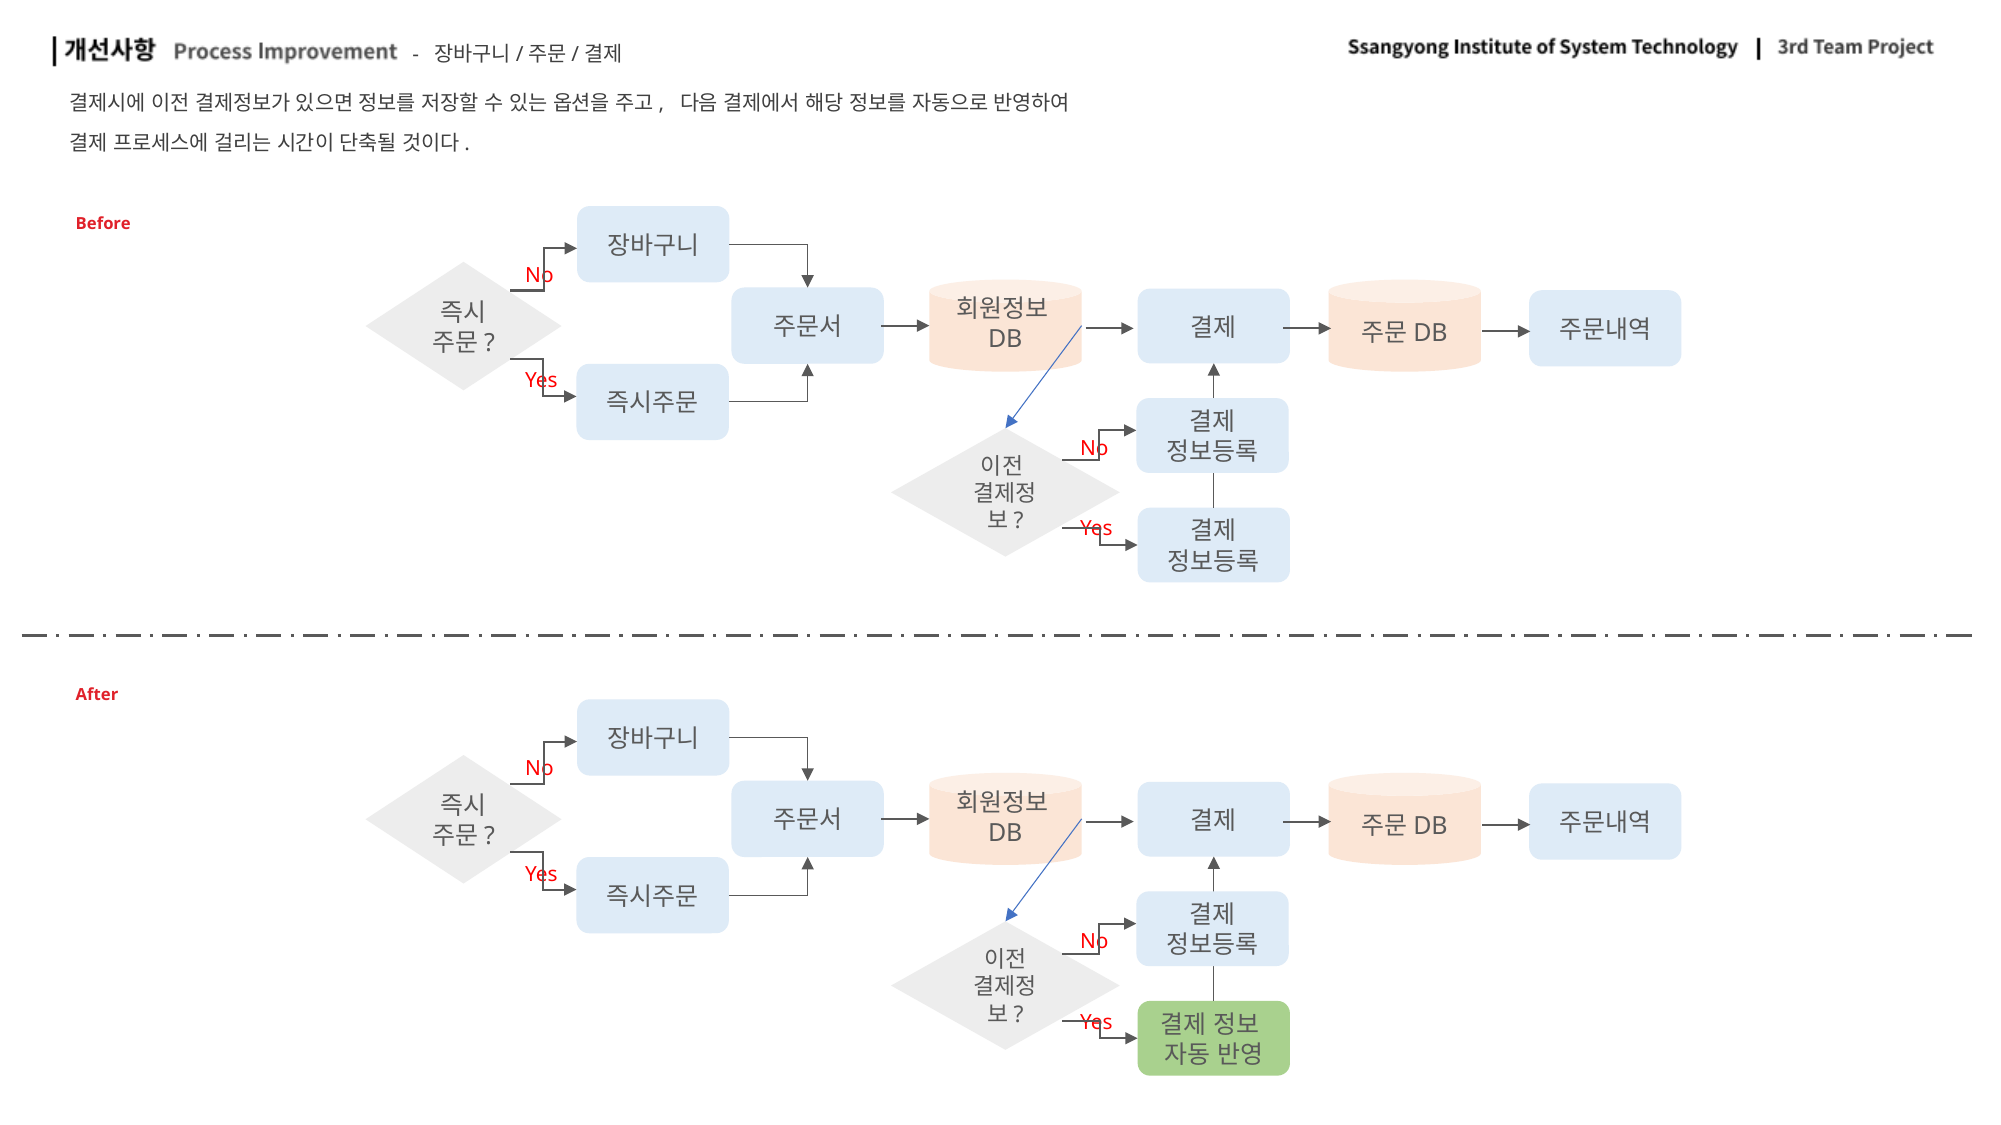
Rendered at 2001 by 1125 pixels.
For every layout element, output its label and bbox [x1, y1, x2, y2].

text_box [510, 741, 578, 784]
text_box [1062, 527, 1138, 545]
text_box [728, 856, 808, 896]
text_box [729, 737, 808, 781]
text_box [576, 206, 730, 441]
text_box [1062, 923, 1137, 954]
text_box [729, 244, 808, 288]
text_box [576, 699, 730, 934]
text_box [510, 358, 577, 397]
text_box [510, 248, 578, 291]
text_box [510, 851, 577, 890]
text_box [1062, 430, 1137, 461]
text_box [728, 363, 808, 402]
picture [0, 0, 2000, 1125]
text_box [1062, 1020, 1138, 1039]
